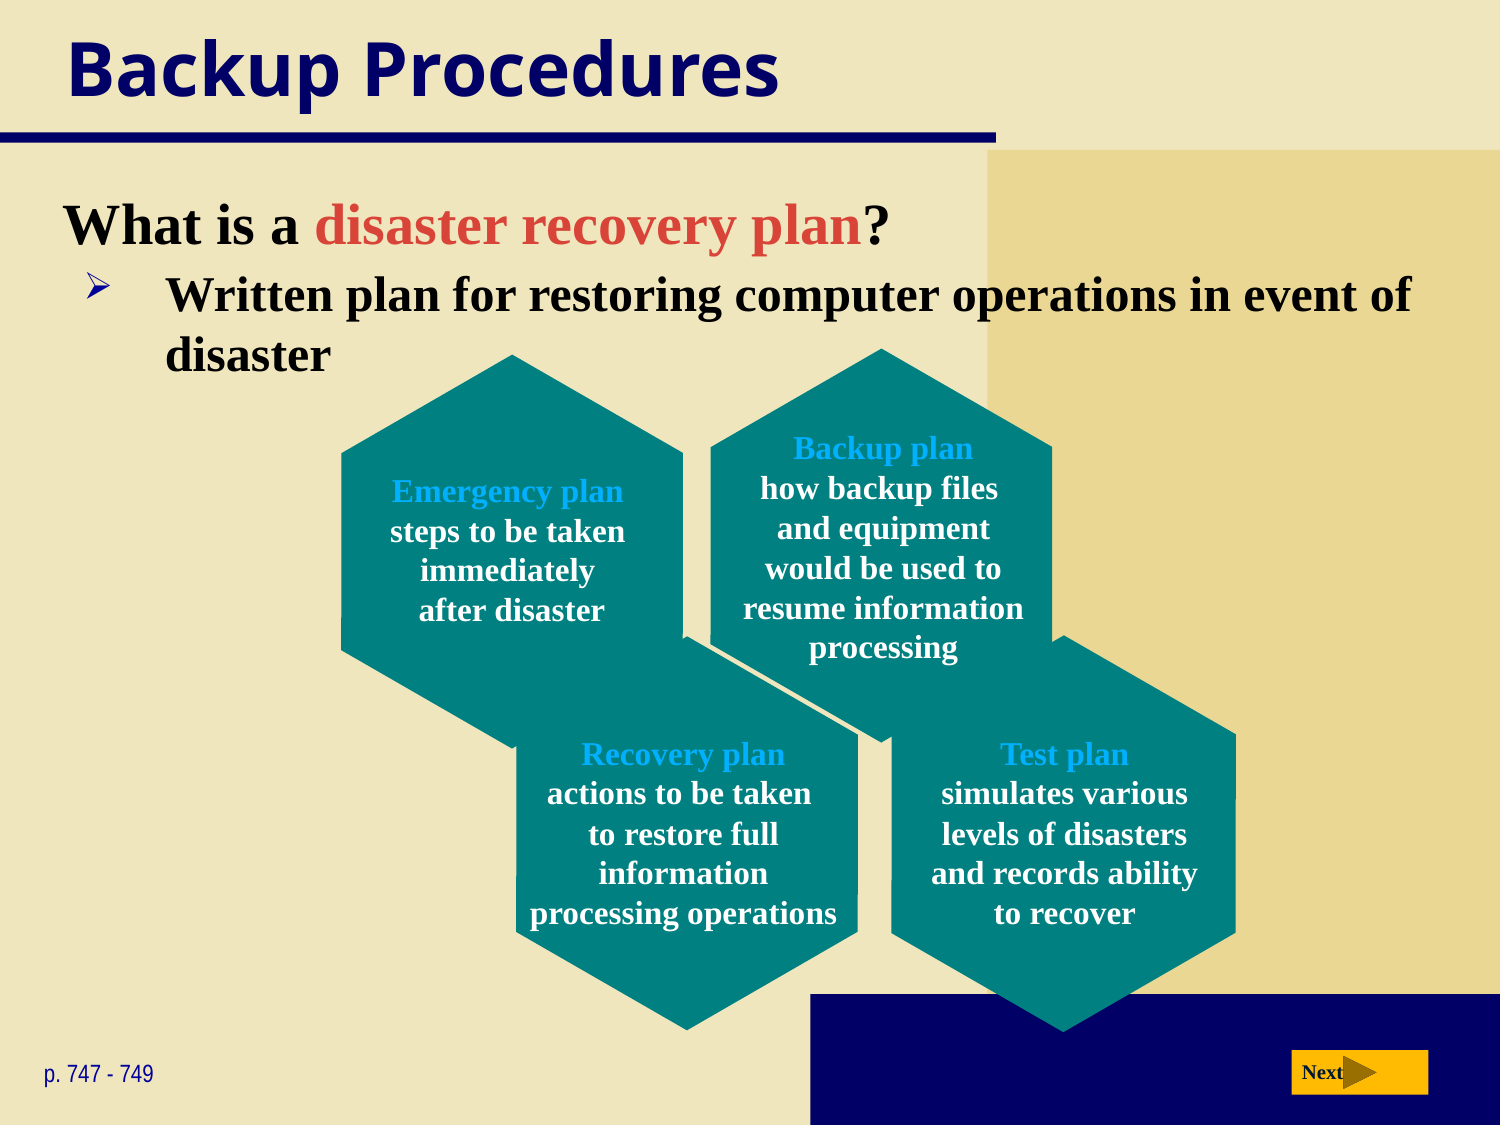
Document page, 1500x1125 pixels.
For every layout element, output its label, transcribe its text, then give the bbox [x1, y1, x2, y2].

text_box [683, 374, 1079, 717]
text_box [1286, 1049, 1429, 1095]
text_box p. 747 - 749 [29, 1050, 284, 1095]
title Backup Procedures [49, 0, 1459, 133]
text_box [864, 661, 1263, 1006]
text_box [314, 380, 680, 723]
list What is a disaster recovery plan? [47, 178, 1457, 288]
text_box Written plan for restoring computer operations in event of disaster [49, 253, 1459, 475]
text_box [489, 726, 859, 1005]
